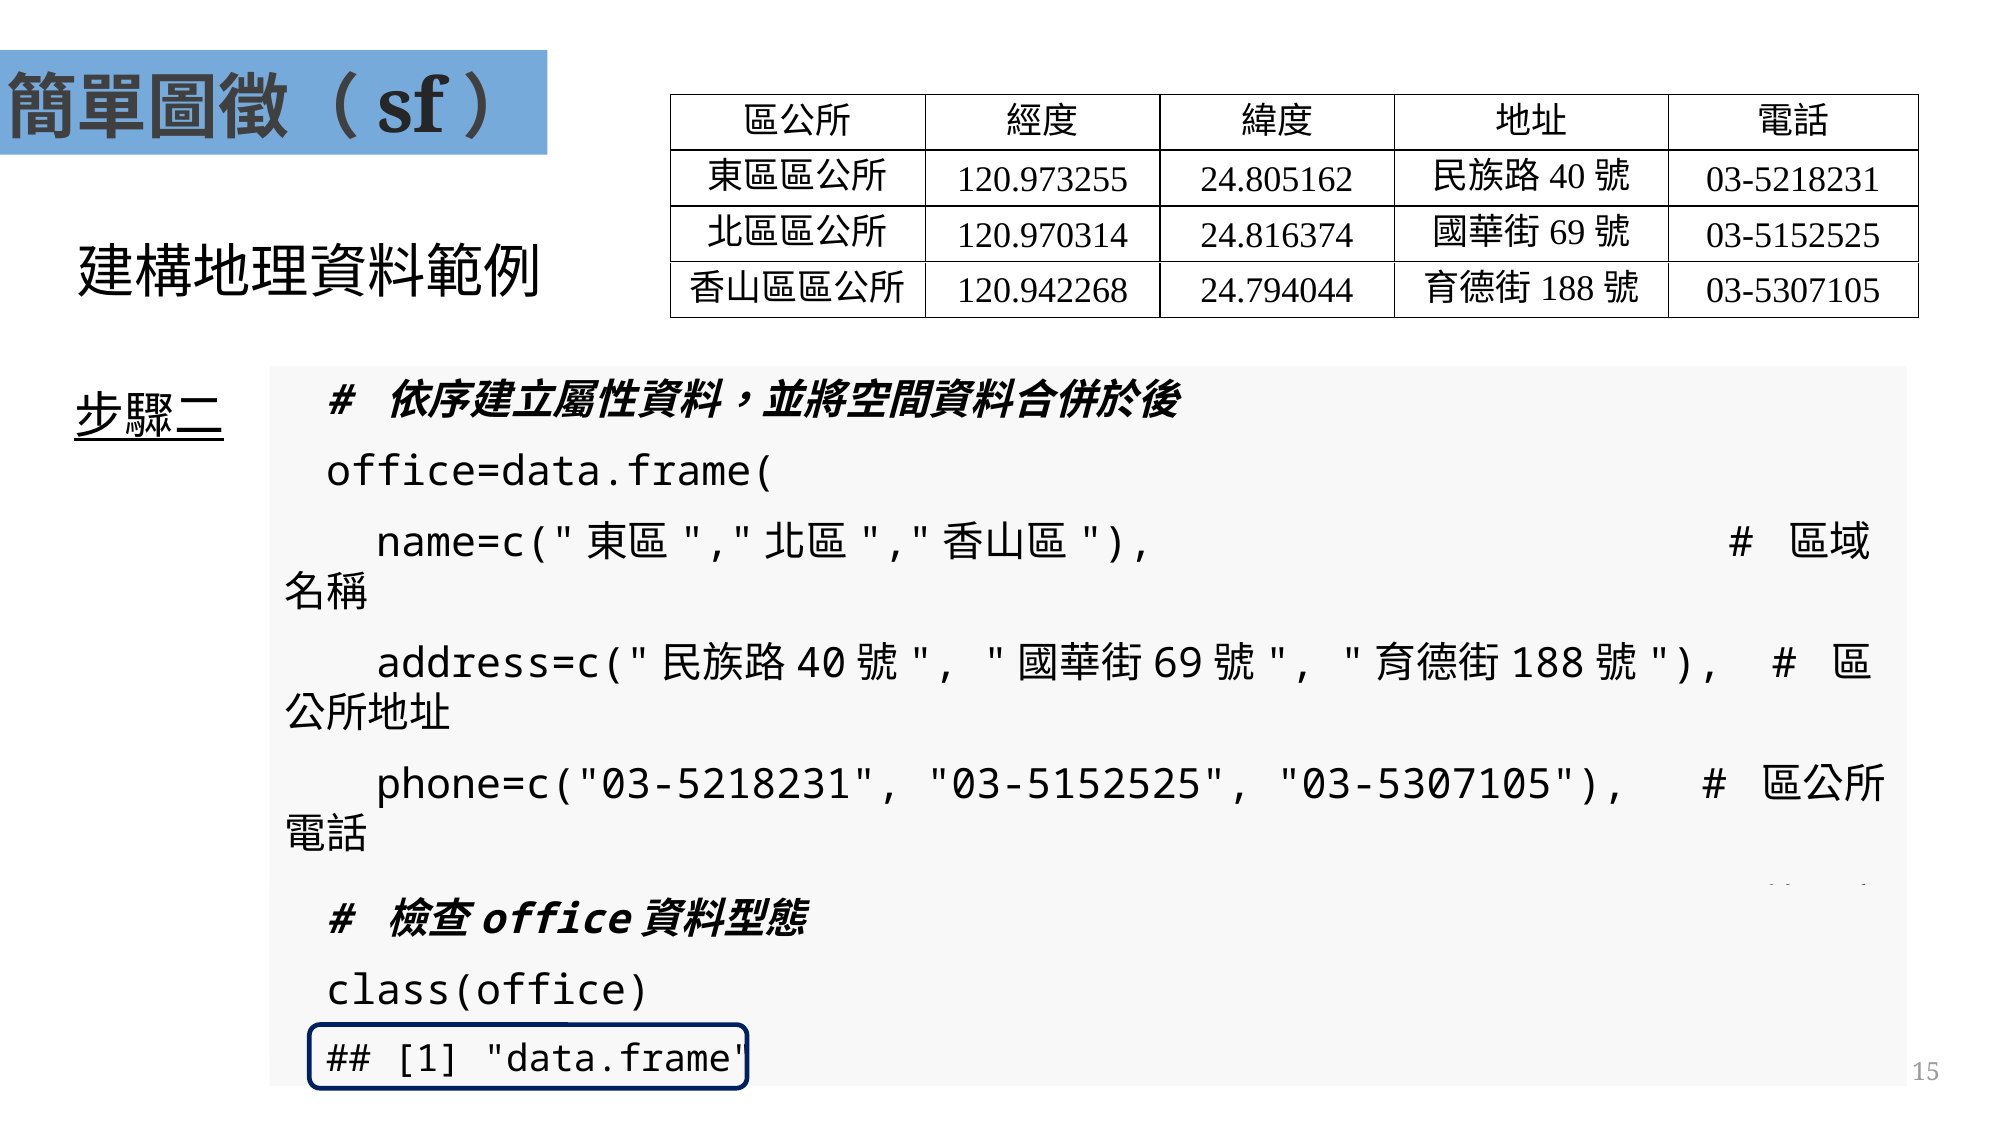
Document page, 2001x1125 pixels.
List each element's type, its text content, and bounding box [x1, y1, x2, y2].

slide_number 15 [1505, 1042, 1955, 1103]
text_box # 依序建立屬性資料，並將空間資料合併於後 office=data.frame( name=c("東區","北區","香山區"), # 區域名稱 address=c("民族路40號", "國華街69號", "育德街188號"), # 區公所地址 phone=c("03-5218231", "03-5152525", "03-5307105"), # 區公所電話 office_geom # 放入空間資料 ) [269, 365, 1907, 884]
text_box 簡單圖徵（sf） [0, 50, 548, 155]
text_box # 檢查office資料型態 class(office) ## [1] "data.frame" [269, 884, 1907, 1086]
text_box 步驟二 [59, 376, 240, 452]
picture [669, 93, 1920, 322]
text_box 建構地理資料範例 [61, 226, 558, 311]
text_box [308, 1023, 749, 1090]
